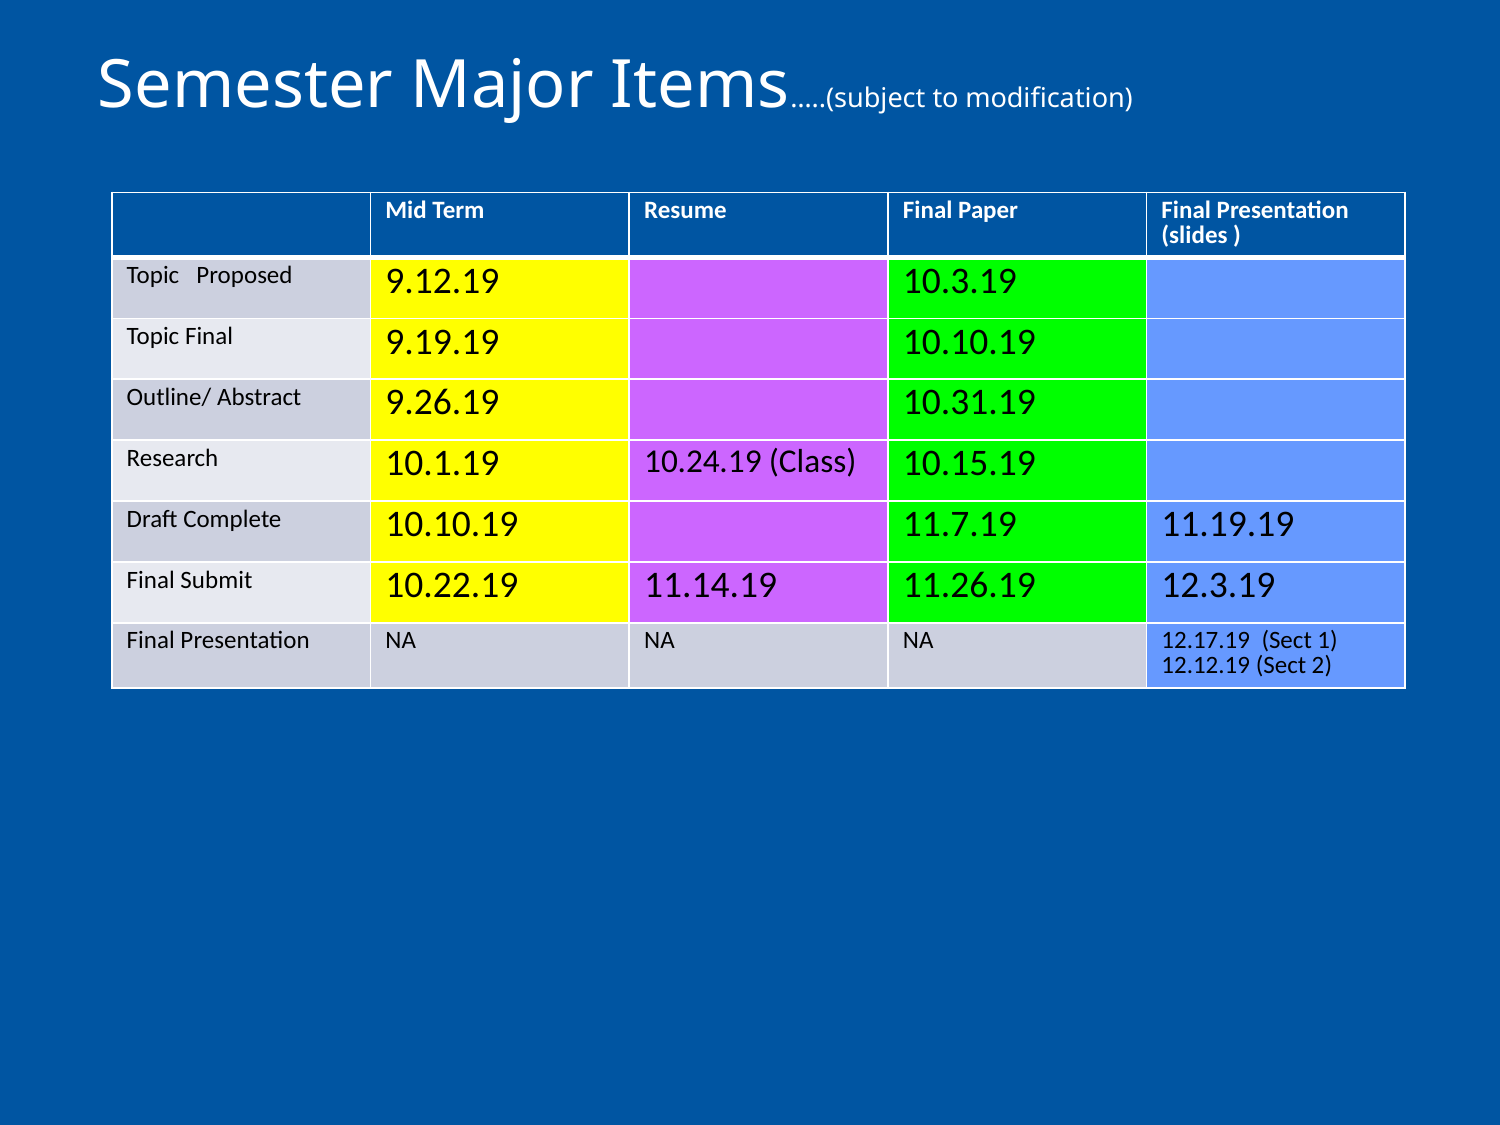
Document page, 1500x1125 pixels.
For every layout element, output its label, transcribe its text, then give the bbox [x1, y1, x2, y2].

table_header [113, 193, 370, 255]
table_cell 10.15.19 [889, 441, 1146, 500]
table_cell Outline/ Abstract [113, 380, 370, 439]
table_header Resume [630, 193, 887, 255]
table_cell NA [371, 624, 628, 687]
table_header Mid Term [371, 193, 628, 255]
table_cell [630, 260, 887, 318]
table_cell 11.14.19 [630, 563, 887, 622]
table_cell 12.3.19 [1147, 563, 1404, 622]
table_cell Draft Complete [113, 502, 370, 561]
table_cell Final Presentation [113, 624, 370, 687]
table_cell 11.26.19 [889, 563, 1146, 622]
table_header Final Paper [889, 193, 1146, 255]
table_cell Final Submit [113, 563, 370, 622]
table_cell Topic Final [113, 319, 370, 378]
table_cell 11.7.19 [889, 502, 1146, 561]
table_cell 10.3.19 [889, 260, 1146, 318]
table_cell 10.24.19 (Class) [630, 441, 887, 500]
table_header Final Presentation (slides ) [1147, 193, 1404, 255]
table_cell [630, 502, 887, 561]
table_cell 9.12.19 [371, 260, 628, 318]
table_cell [1147, 380, 1404, 439]
table_cell 10.1.19 [371, 441, 628, 500]
title Semester Major Items…..(subject to modification) [82, 13, 1377, 159]
table_cell [630, 380, 887, 439]
table_cell 10.10.19 [889, 319, 1146, 378]
table_cell 12.17.19 (Sect 1) 12.12.19 (Sect 2) [1147, 624, 1404, 687]
table_cell [630, 319, 887, 378]
table_cell Topic Proposed [113, 260, 370, 318]
table_cell [1147, 319, 1404, 378]
table_cell 9.26.19 [371, 380, 628, 439]
table_cell 11.19.19 [1147, 502, 1404, 561]
table_cell [1147, 441, 1404, 500]
table_cell NA [889, 624, 1146, 687]
table_cell NA [630, 624, 887, 687]
table_cell [1147, 260, 1404, 318]
table_cell Research [113, 441, 370, 500]
table_cell 10.31.19 [889, 380, 1146, 439]
table_cell 9.19.19 [371, 319, 628, 378]
table_cell 10.22.19 [371, 563, 628, 622]
table_cell 10.10.19 [371, 502, 628, 561]
